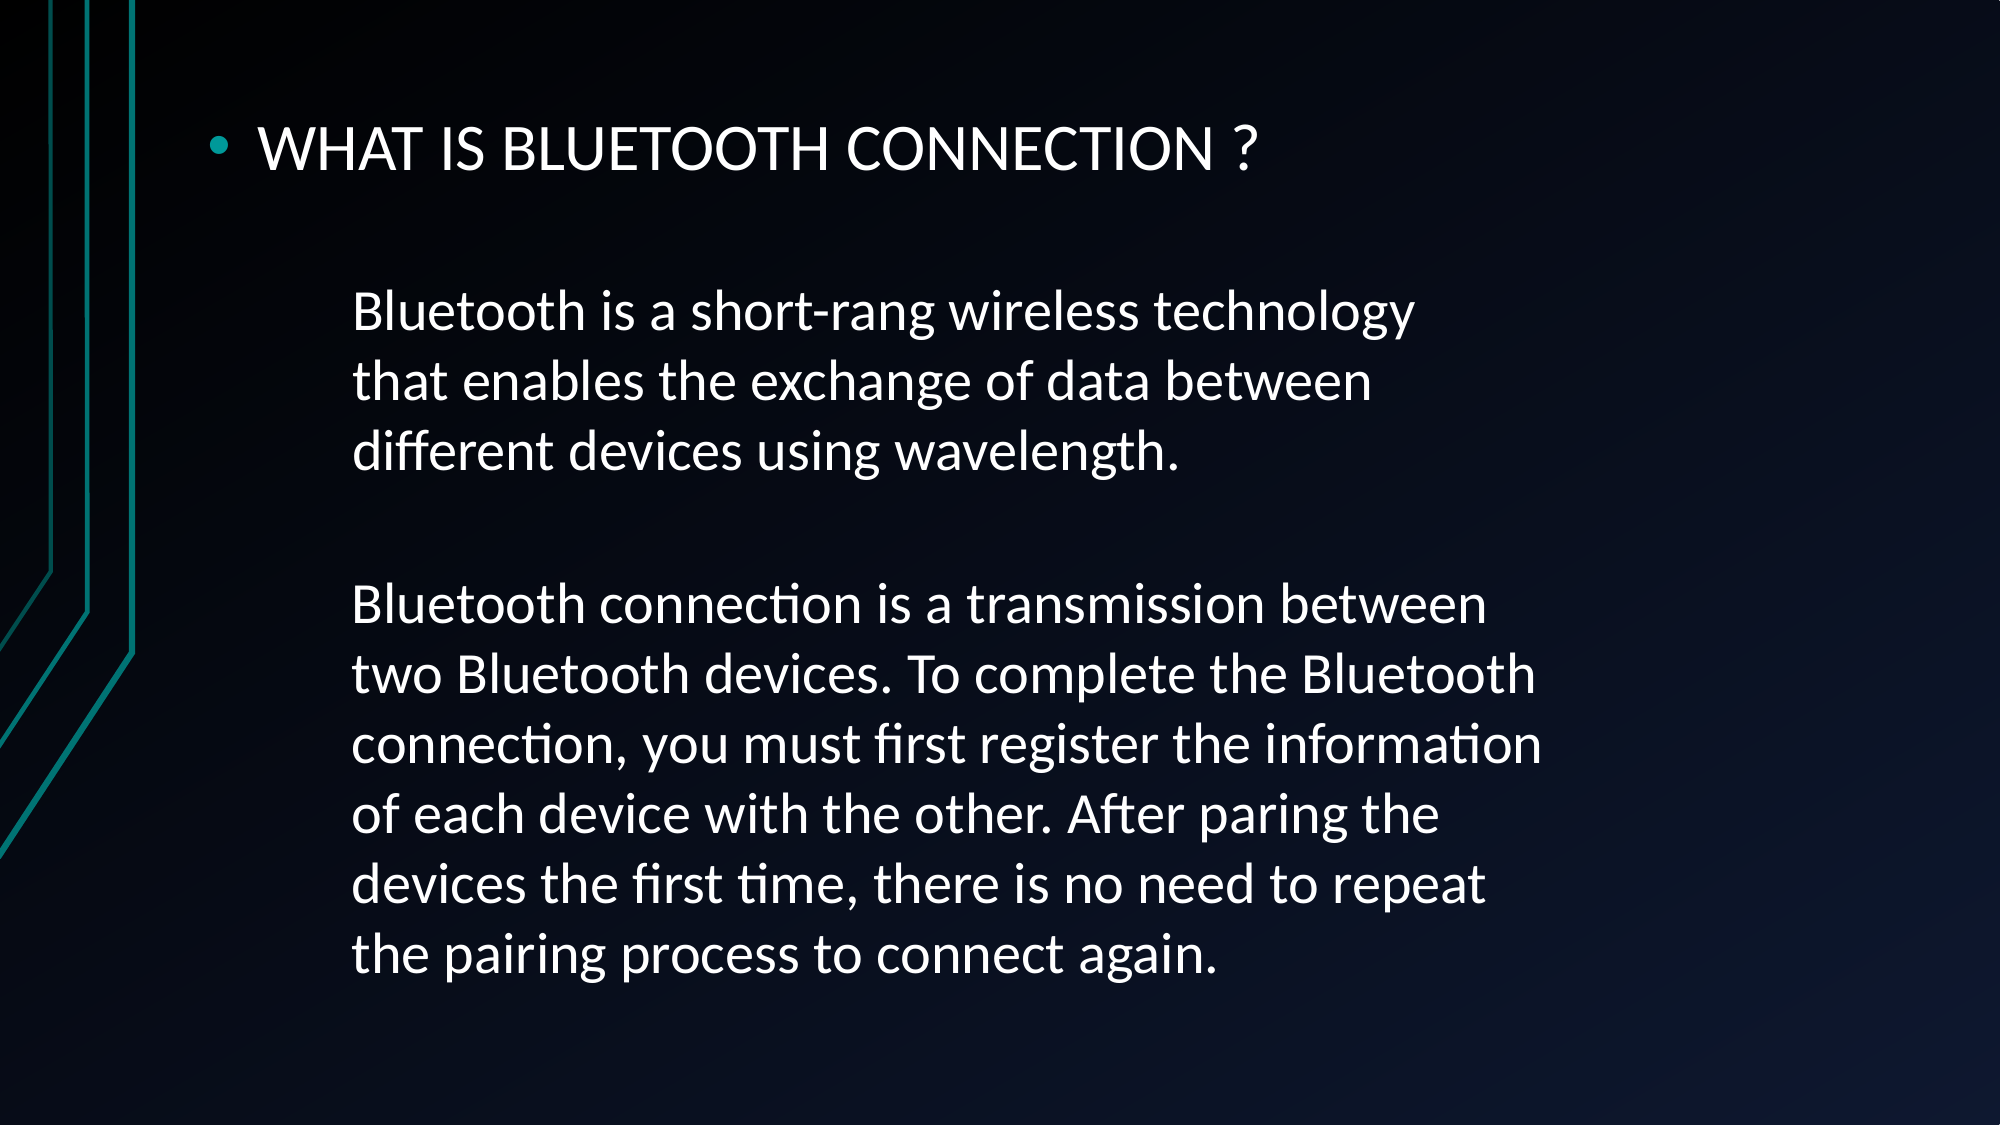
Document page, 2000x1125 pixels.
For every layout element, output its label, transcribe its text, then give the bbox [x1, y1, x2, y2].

text_box Bluetooth is a short-rang wireless technology that enables the exchange of data between different devices using wavelength. [337, 264, 1513, 490]
text_box Bluetooth connection is a transmission between two Bluetooth devices. To complete the Bluetooth connection, you must first register the information of each device with the other. After paring the devices the first time, there is no need to repeat the pairing process to connect again. [337, 557, 1575, 993]
list WHAT IS BLUETOOTH CONNECTION ? [187, 102, 1363, 189]
